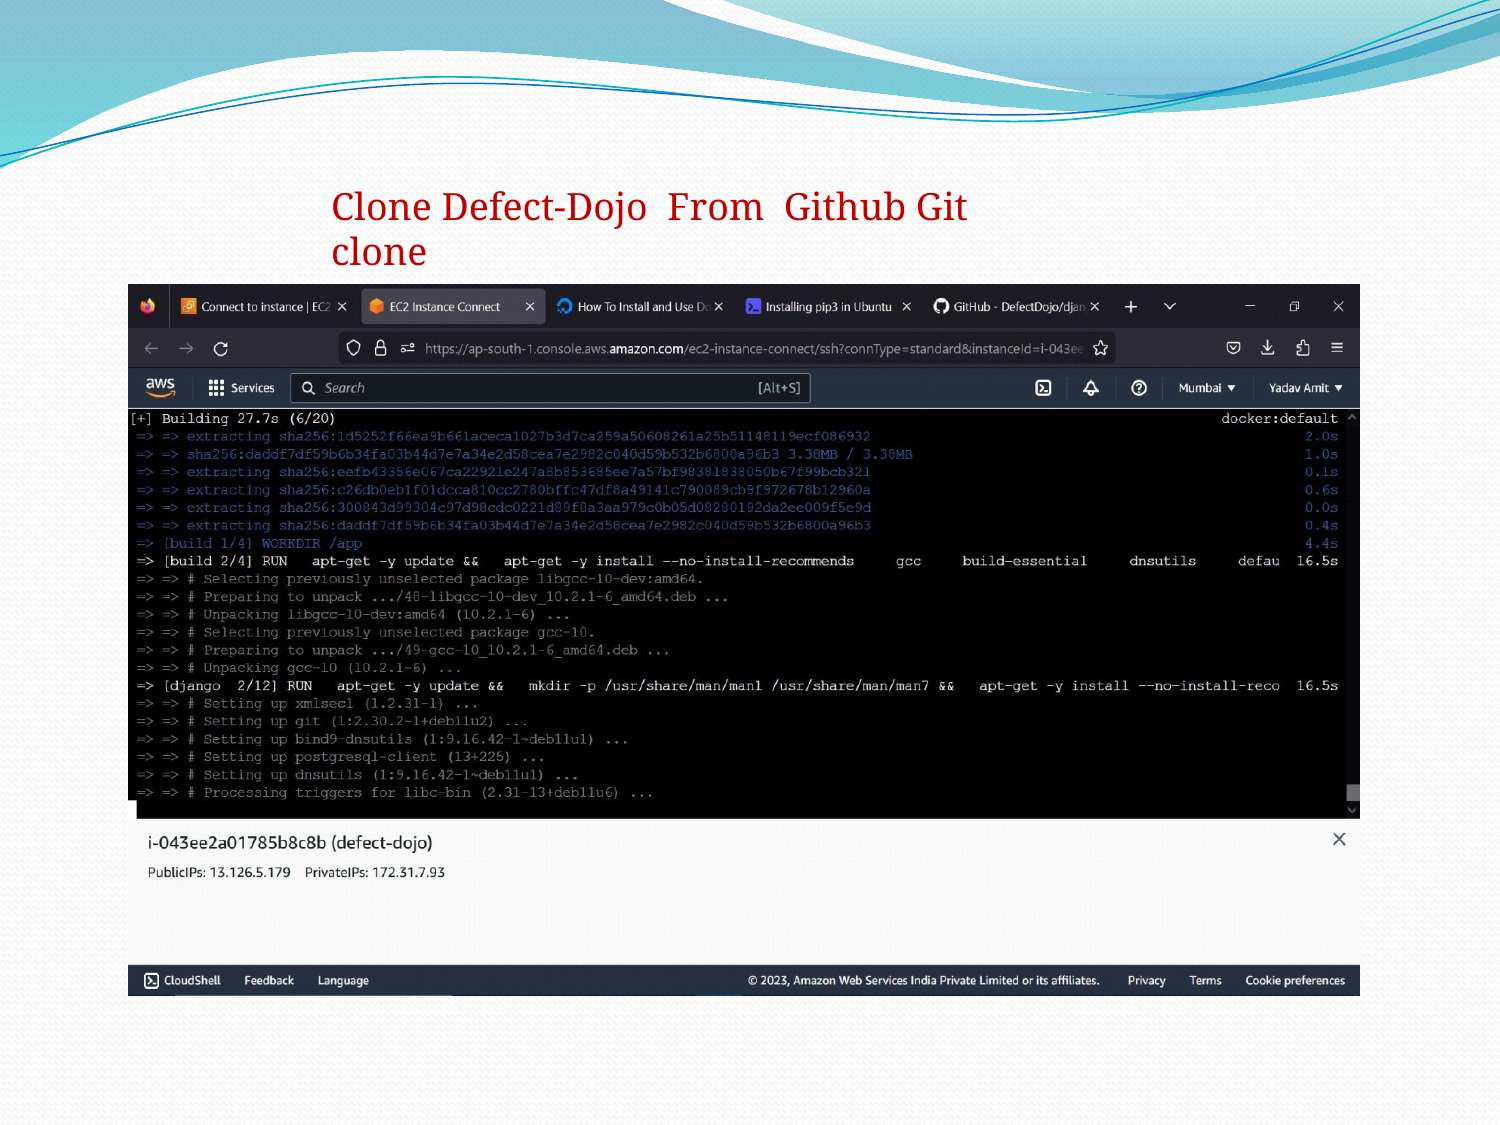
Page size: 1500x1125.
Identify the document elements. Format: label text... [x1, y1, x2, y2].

text_box Clone Defect-Dojo From Github Git clone [316, 175, 1079, 281]
picture [128, 283, 1360, 997]
